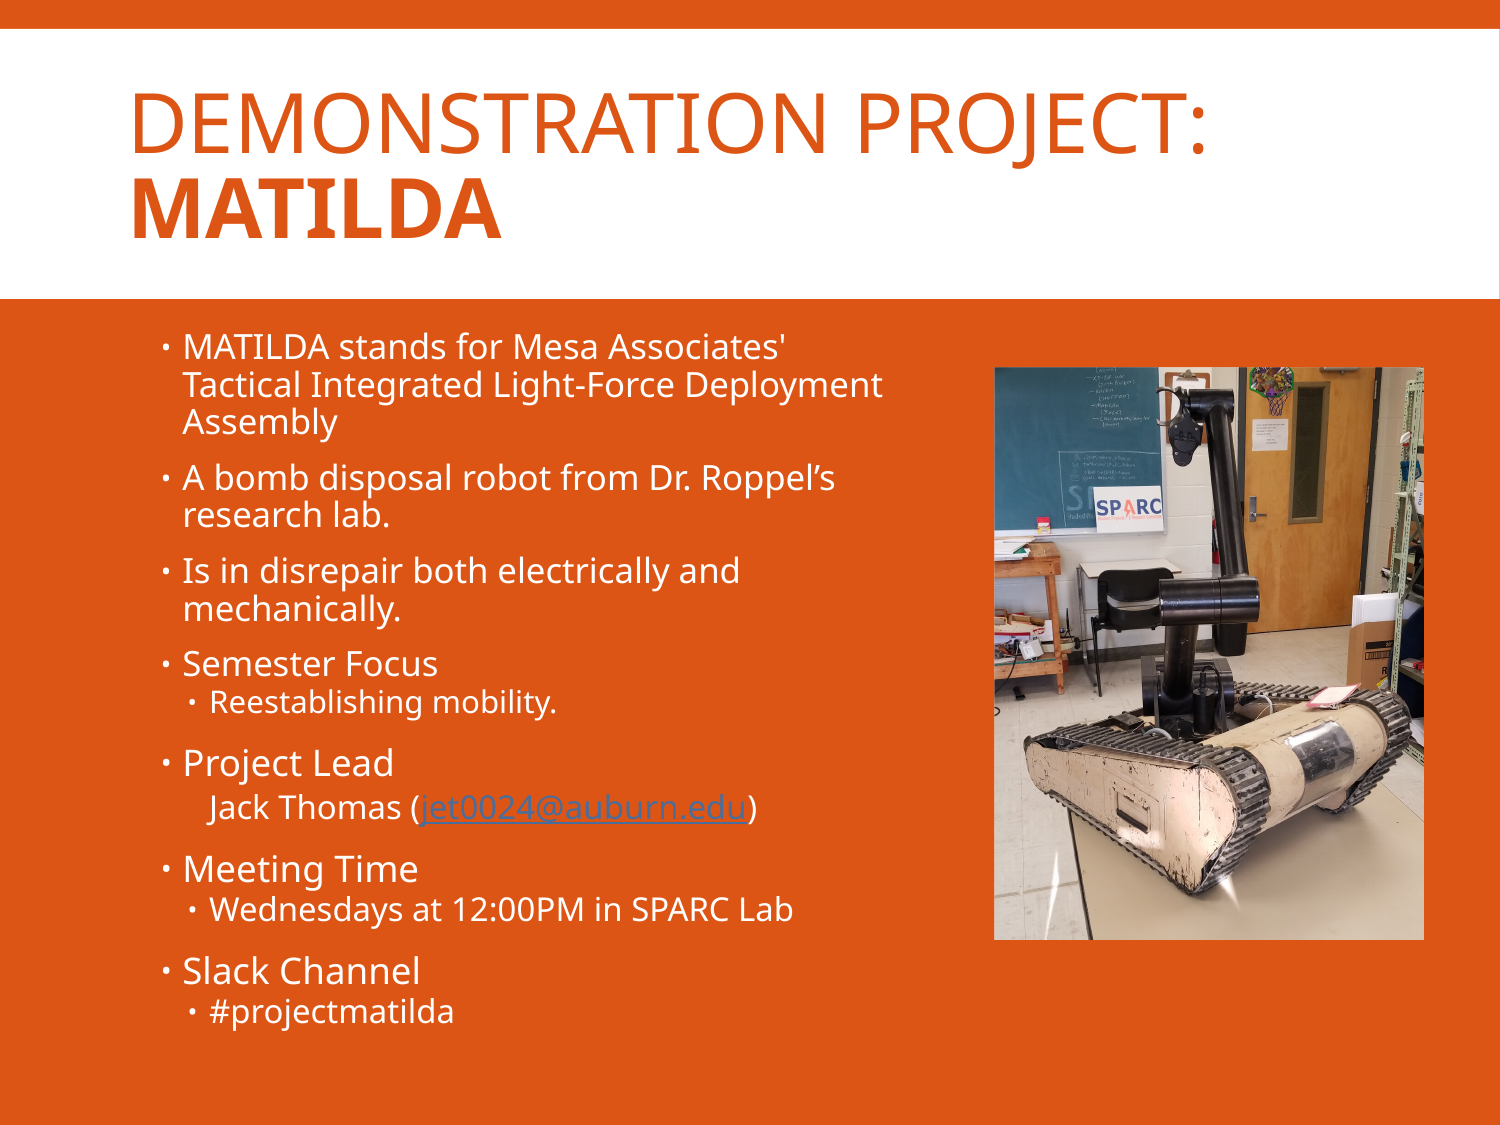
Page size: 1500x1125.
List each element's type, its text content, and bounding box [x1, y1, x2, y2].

picture [995, 869, 1424, 939]
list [922, 438, 1496, 869]
picture [995, 368, 1424, 438]
title Demonstration Project: MATILDA [112, 46, 1388, 295]
text_box MATILDA stands for Mesa Associates' Tactical Integrated Light-Force Deployment Assembly A bomb disposal robot from Dr. Roppel’s research lab. Is in disrepair both electrically and mechanically. Semester Focus Reestablishing mobility. Project Lead Jack Thomas (jet0024@auburn.edu) Meeting Time Wednesdays at 12:00PM in SPARC Lab Slack Channel #projectmatilda [140, 322, 905, 1046]
